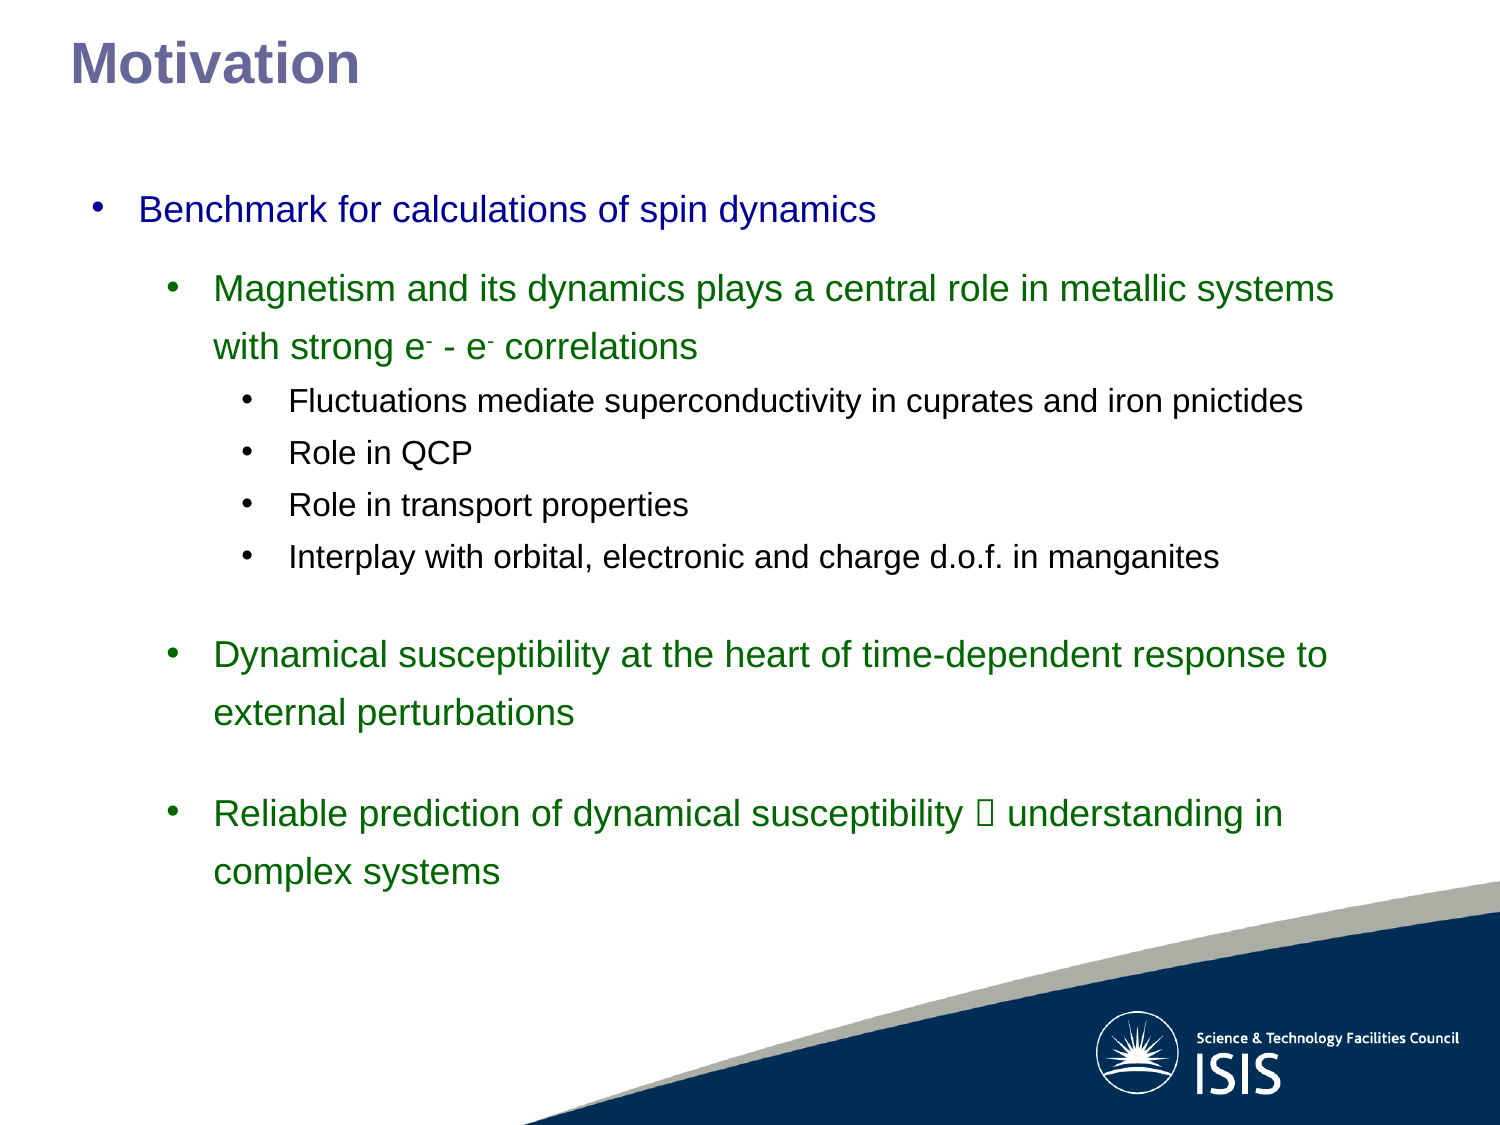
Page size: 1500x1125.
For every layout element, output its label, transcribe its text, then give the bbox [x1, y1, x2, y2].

text_box Benchmark for calculations of spin dynamics Magnetism and its dynamics plays a central role in metallic systems with strong e- - e- correlations Fluctuations mediate superconductivity in cuprates and iron pnictides Role in QCP Role in transport properties Interplay with orbital, electronic and charge d.o.f. in manganites Dynamical susceptibility at the heart of time-dependent response to external perturbations Reliable prediction of dynamical susceptibility  understanding in complex systems [76, 154, 1424, 900]
picture [0, 879, 1500, 1125]
text_box Motivation [55, 17, 1392, 135]
